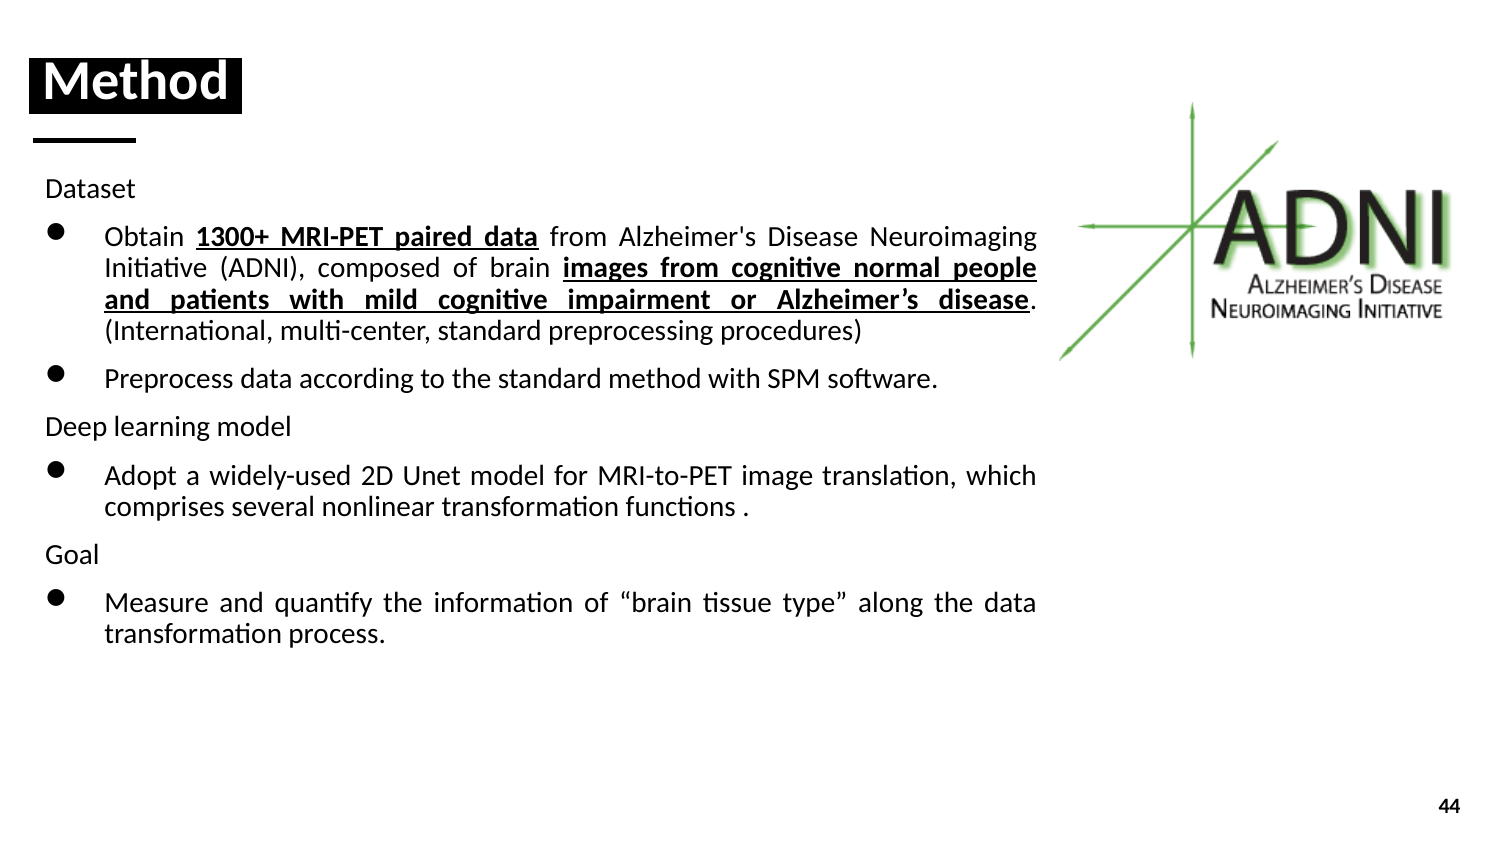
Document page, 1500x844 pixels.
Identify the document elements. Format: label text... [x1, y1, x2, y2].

picture [1059, 102, 1454, 361]
title Method d [18, 0, 1500, 164]
slide_number 44 [1134, 782, 1472, 827]
